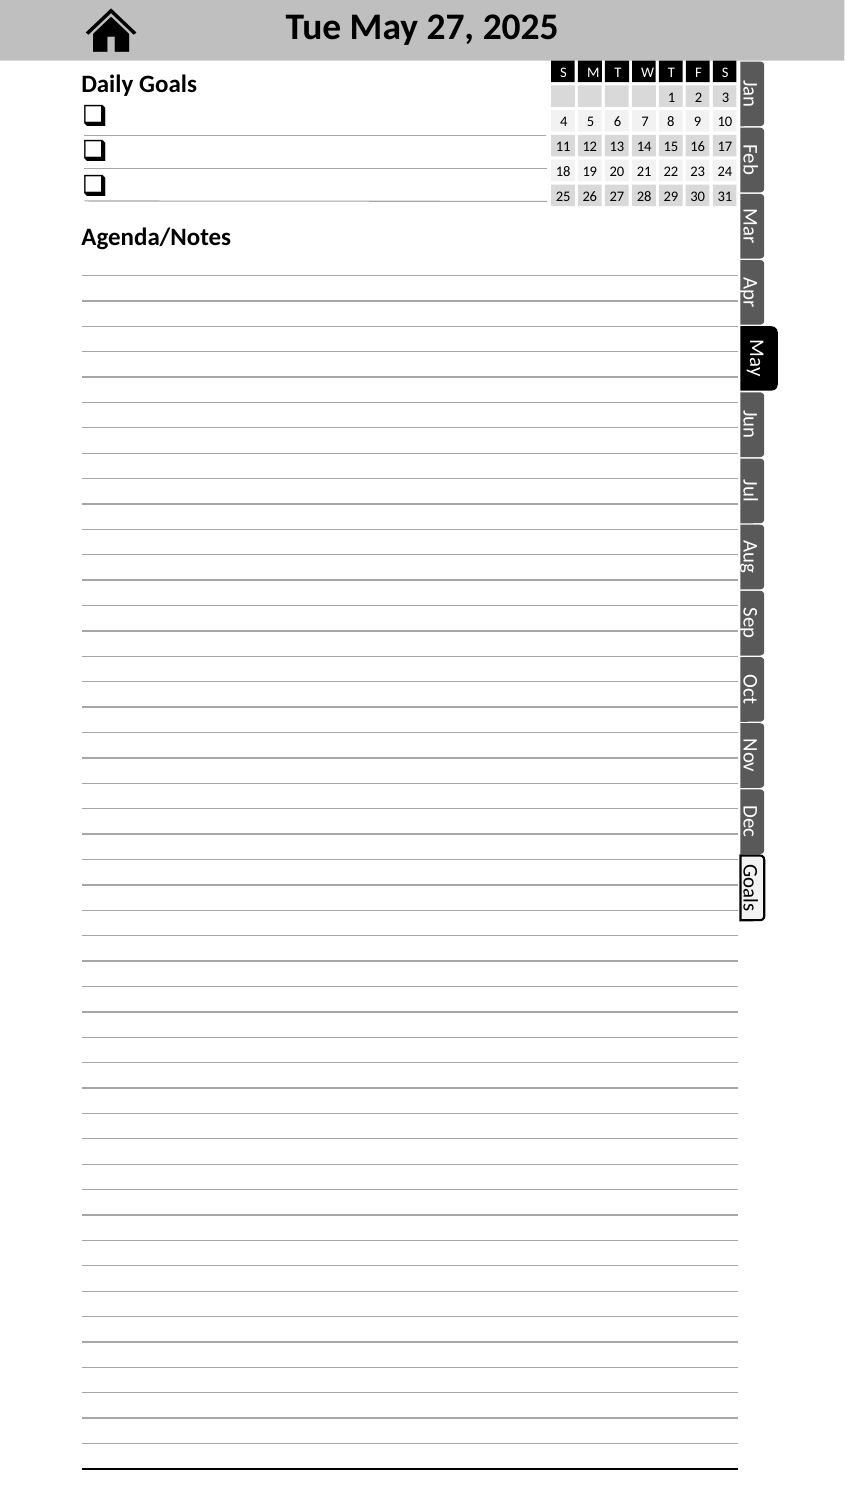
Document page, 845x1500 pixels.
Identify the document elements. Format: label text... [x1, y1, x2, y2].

list Tue May 27, 2025 [190, 0, 655, 61]
picture [82, 1, 140, 59]
